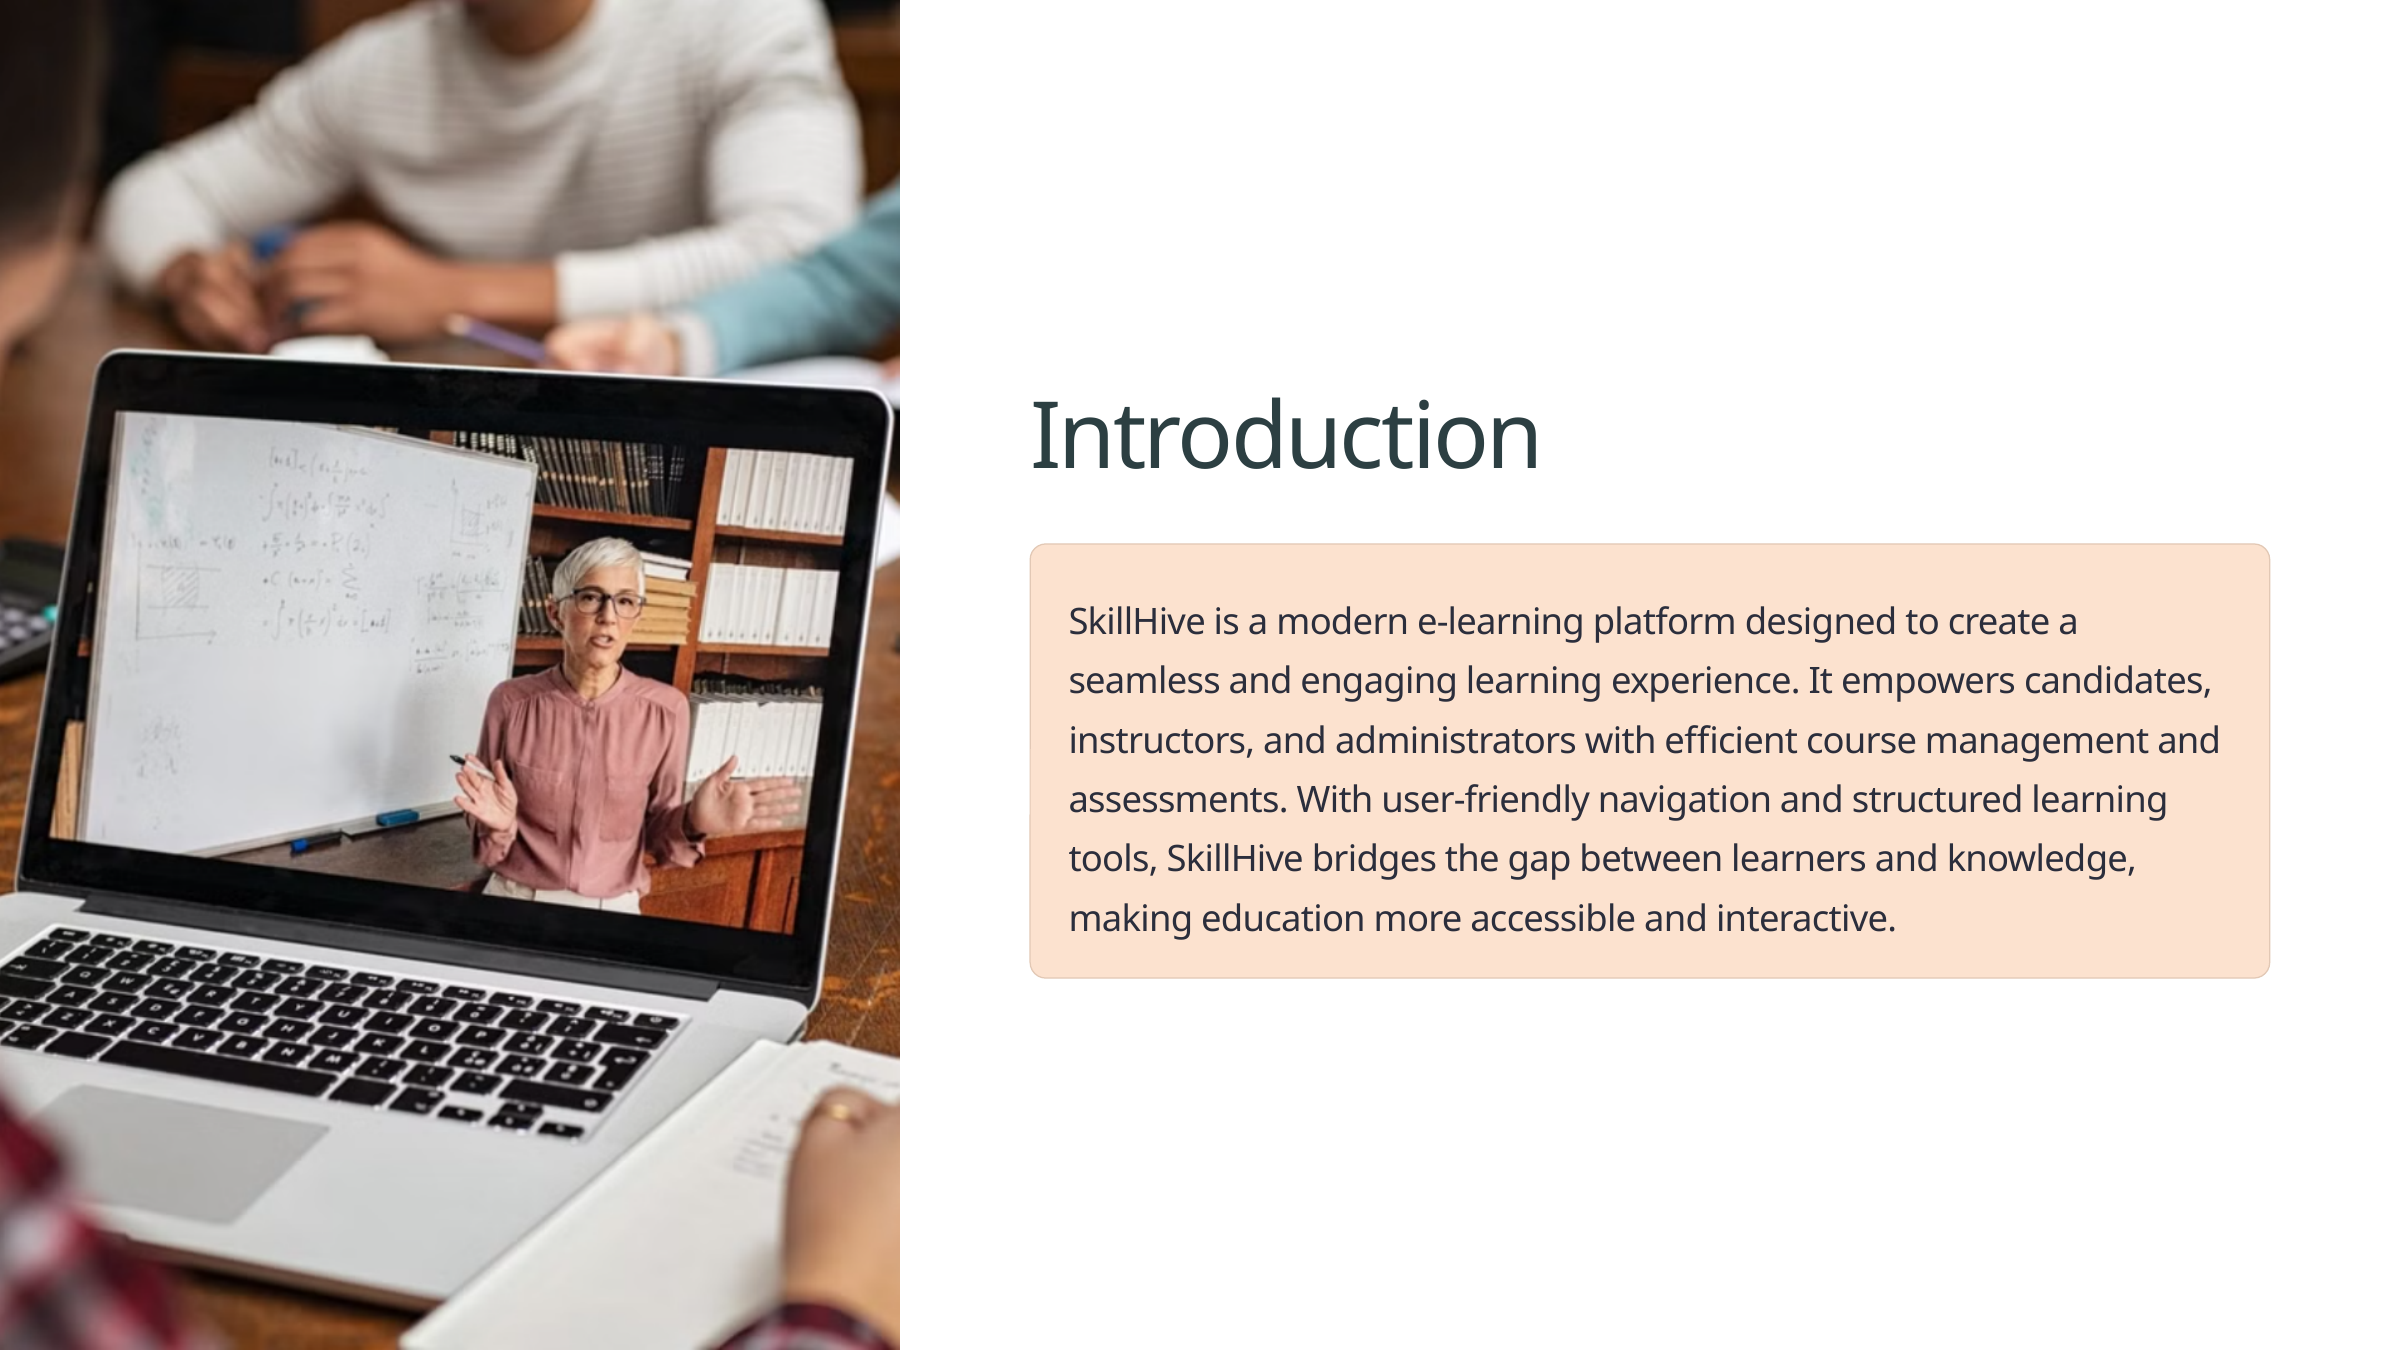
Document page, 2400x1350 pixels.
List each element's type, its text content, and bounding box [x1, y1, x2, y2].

text_box Introduction [1030, 371, 1961, 489]
text_box SkillHive is a modern e-learning platform designed to create a seamless and engaging learning experience. It empowers candidates, instructors, and administrators with efficient course management and assessments. With user-friendly navigation and structured learning tools, SkillHive bridges the gap between learners and knowledge, making education more accessible and interactive. [1068, 582, 2232, 940]
text_box [1030, 543, 2270, 979]
picture [0, 0, 901, 1350]
